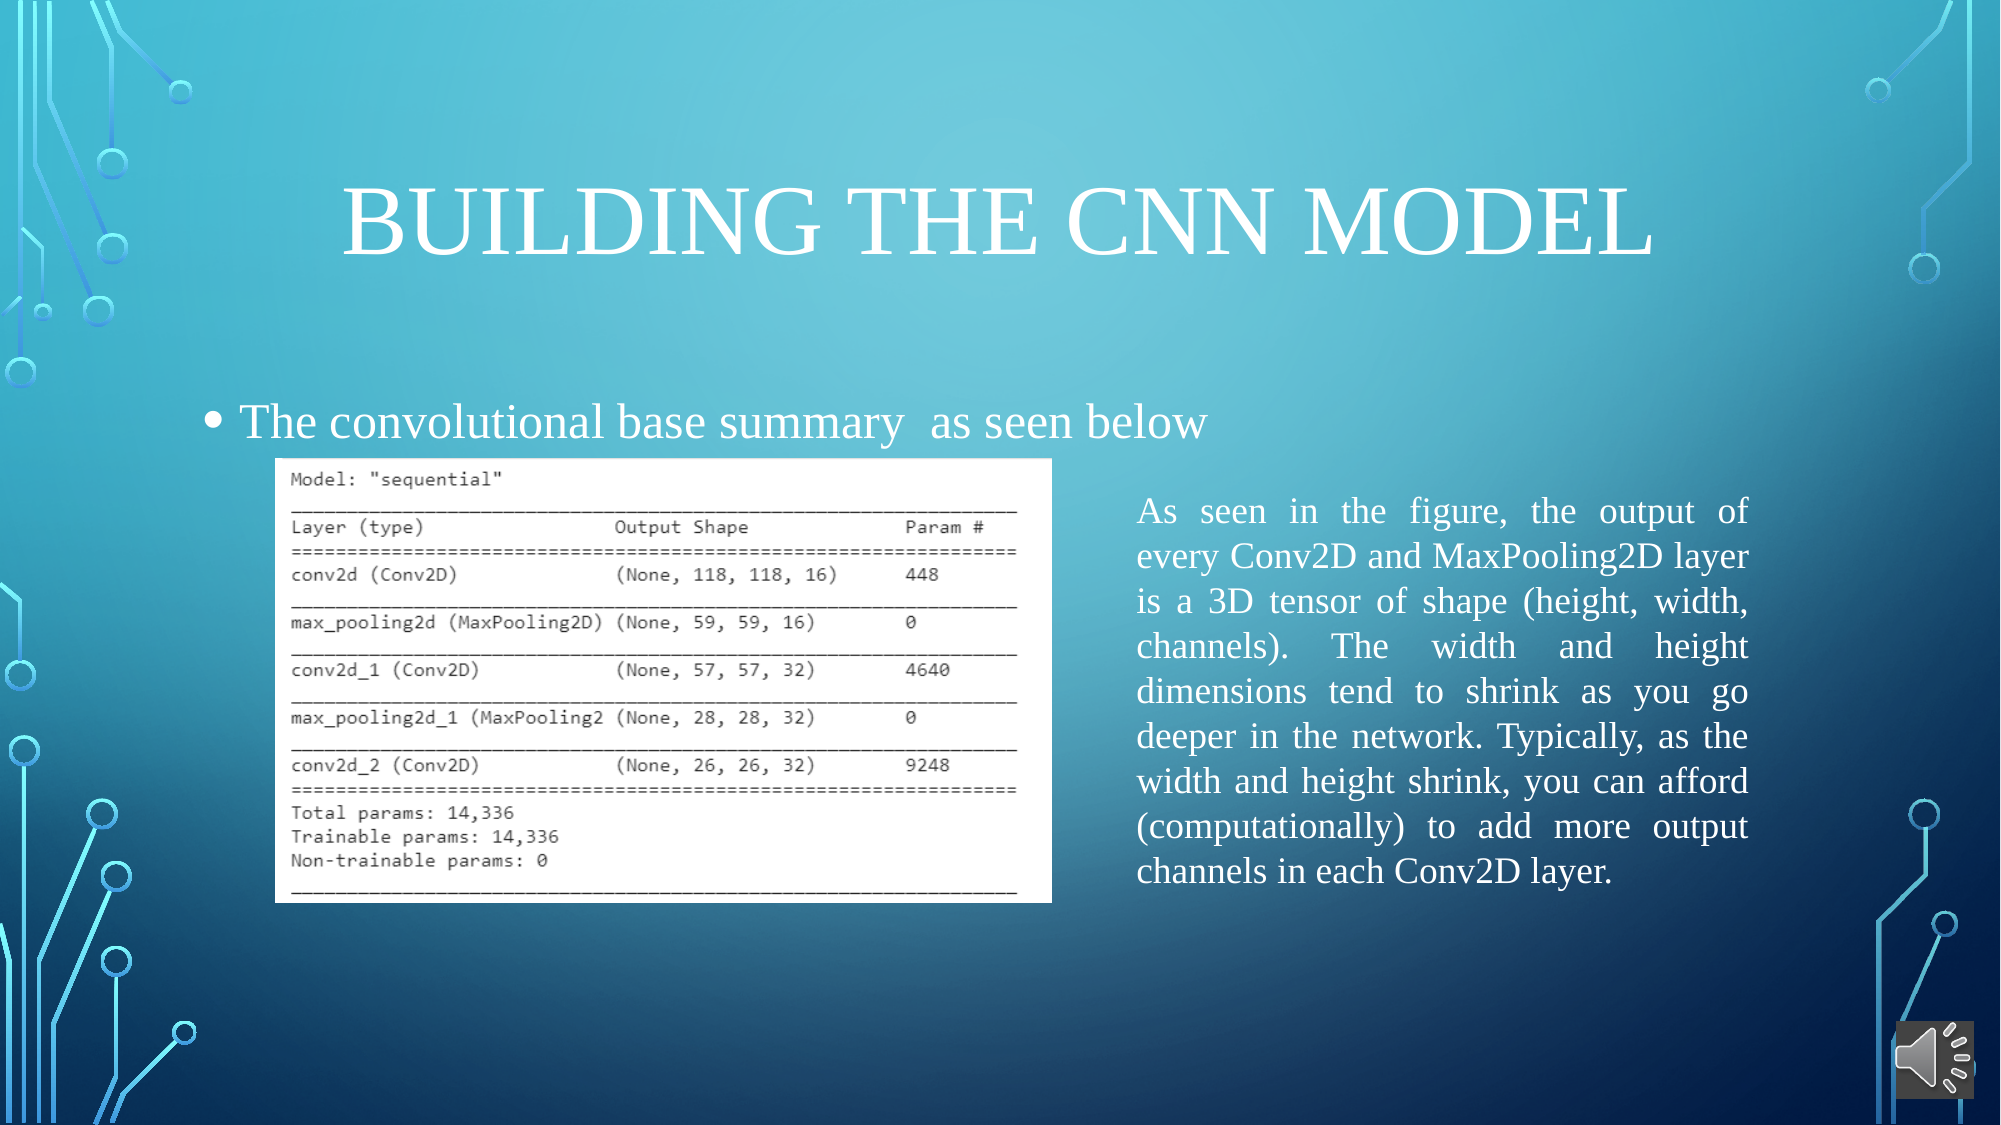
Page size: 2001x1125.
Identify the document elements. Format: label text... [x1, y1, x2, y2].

text_box As seen in the figure, the output of every Conv2D and MaxPooling2D layer is a 3D tensor of shape (height, width, channels). The width and height dimensions tend to shrink as you go deeper in the network. Typically, as the width and height shrink, you can afford (computationally) to add more output channels in each Conv2D layer. [1121, 478, 1765, 899]
title BUILDING THE CNN MODEL [187, 101, 1813, 344]
picture [274, 458, 1052, 903]
list The convolutional base summary as seen below [187, 369, 1813, 950]
picture [1894, 1019, 1976, 1101]
